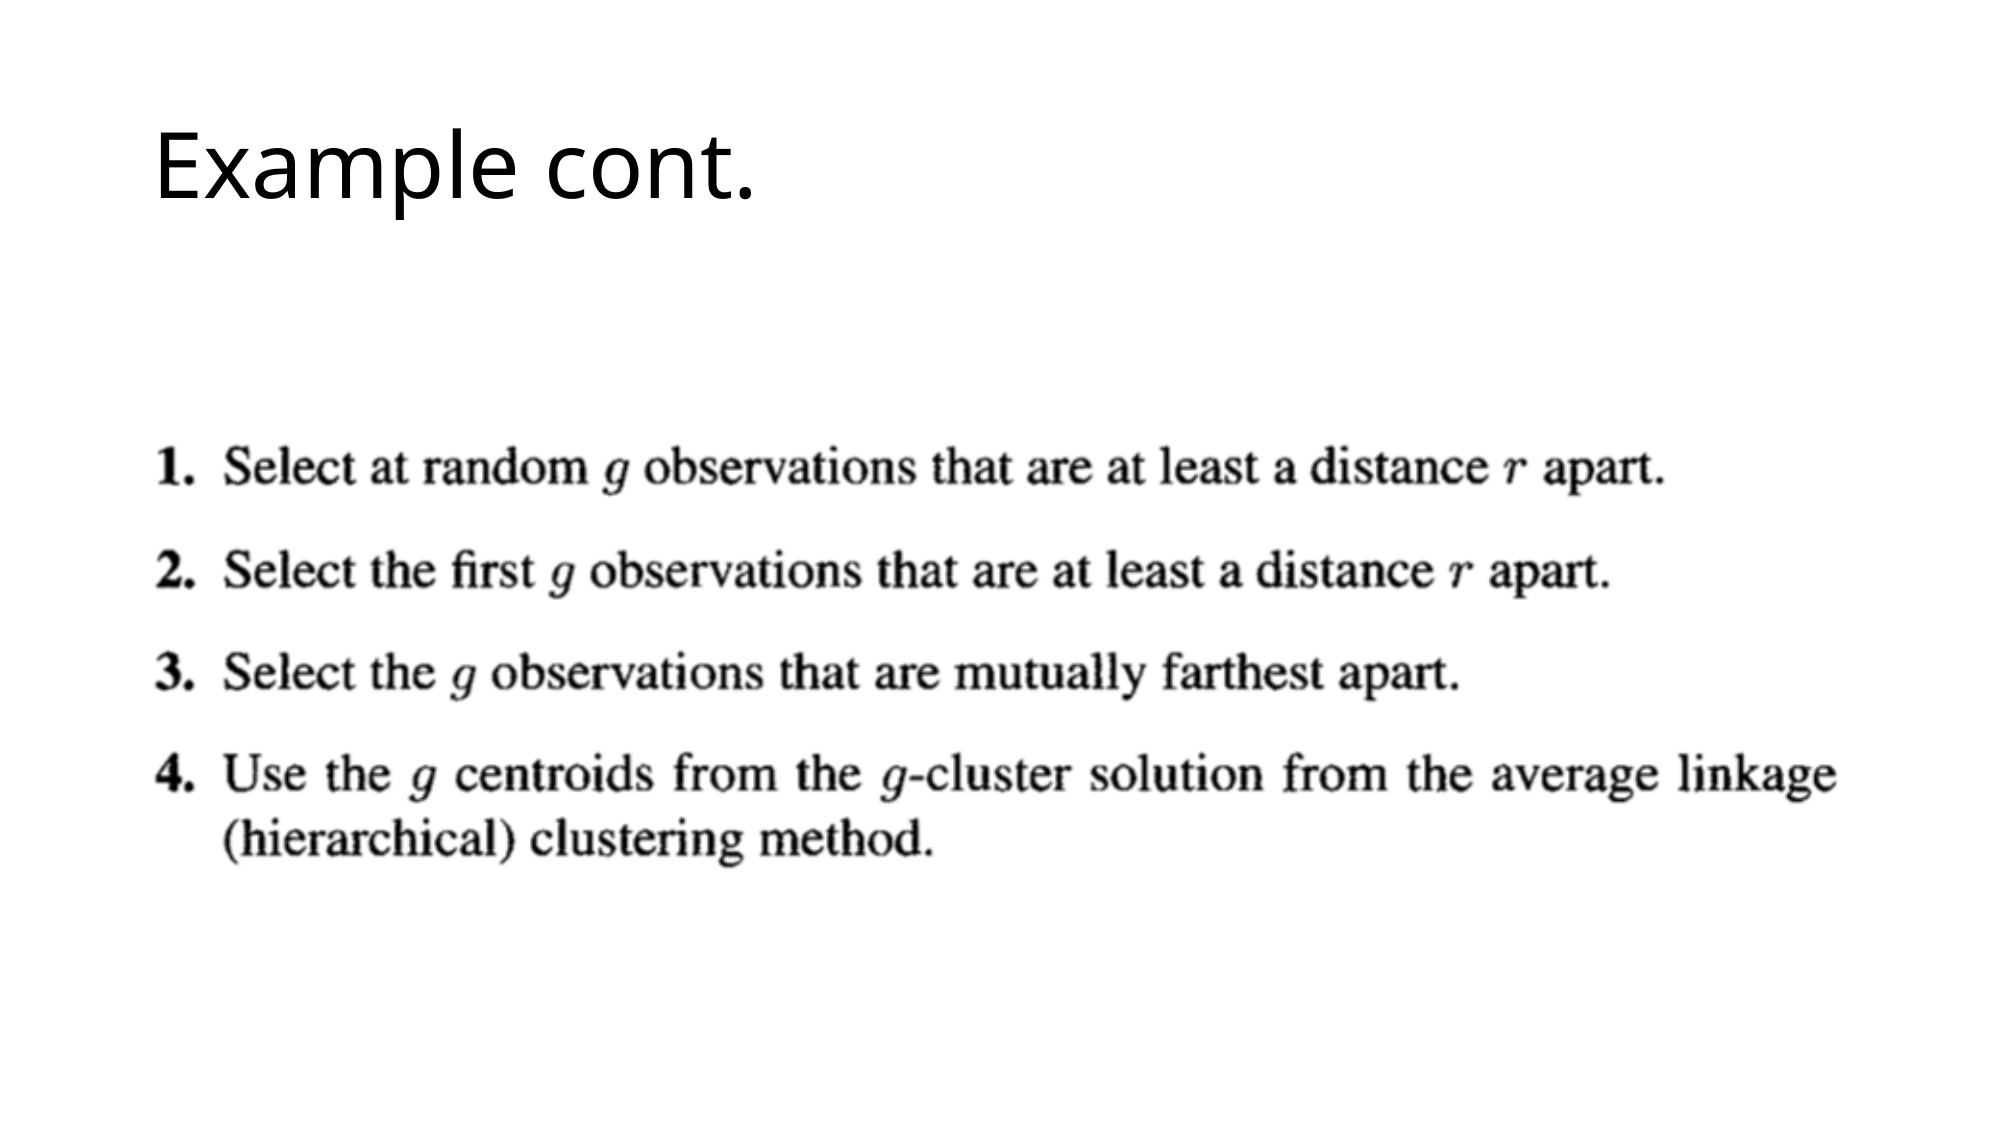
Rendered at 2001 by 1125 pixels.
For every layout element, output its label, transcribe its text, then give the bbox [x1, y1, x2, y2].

title Example cont. [137, 59, 1863, 278]
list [137, 390, 1863, 923]
